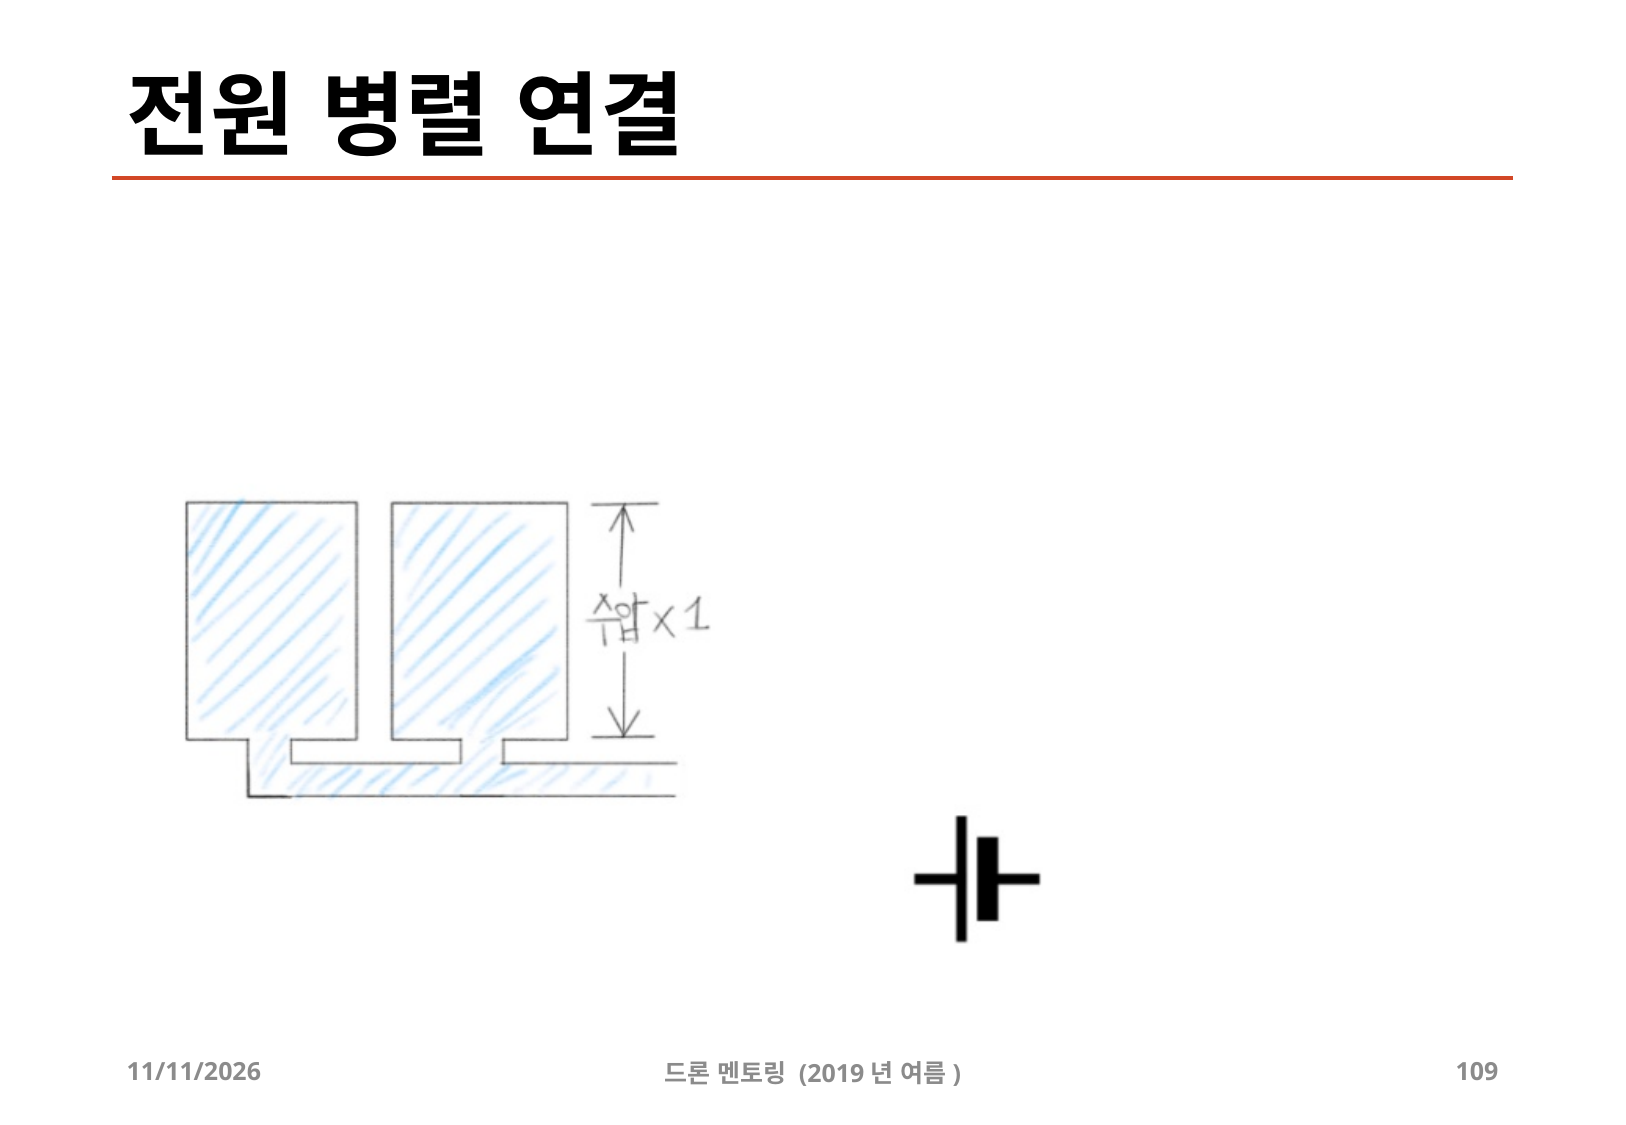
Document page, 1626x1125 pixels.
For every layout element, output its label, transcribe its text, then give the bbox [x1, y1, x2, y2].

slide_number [111, 1042, 303, 1103]
picture [167, 483, 725, 822]
footer 드론 멘토링 (2019년 여름) [538, 1042, 1087, 1103]
slide_number 109 [1433, 1042, 1514, 1103]
picture [900, 803, 1071, 953]
title 전원 병렬 연결 [111, 59, 1514, 179]
